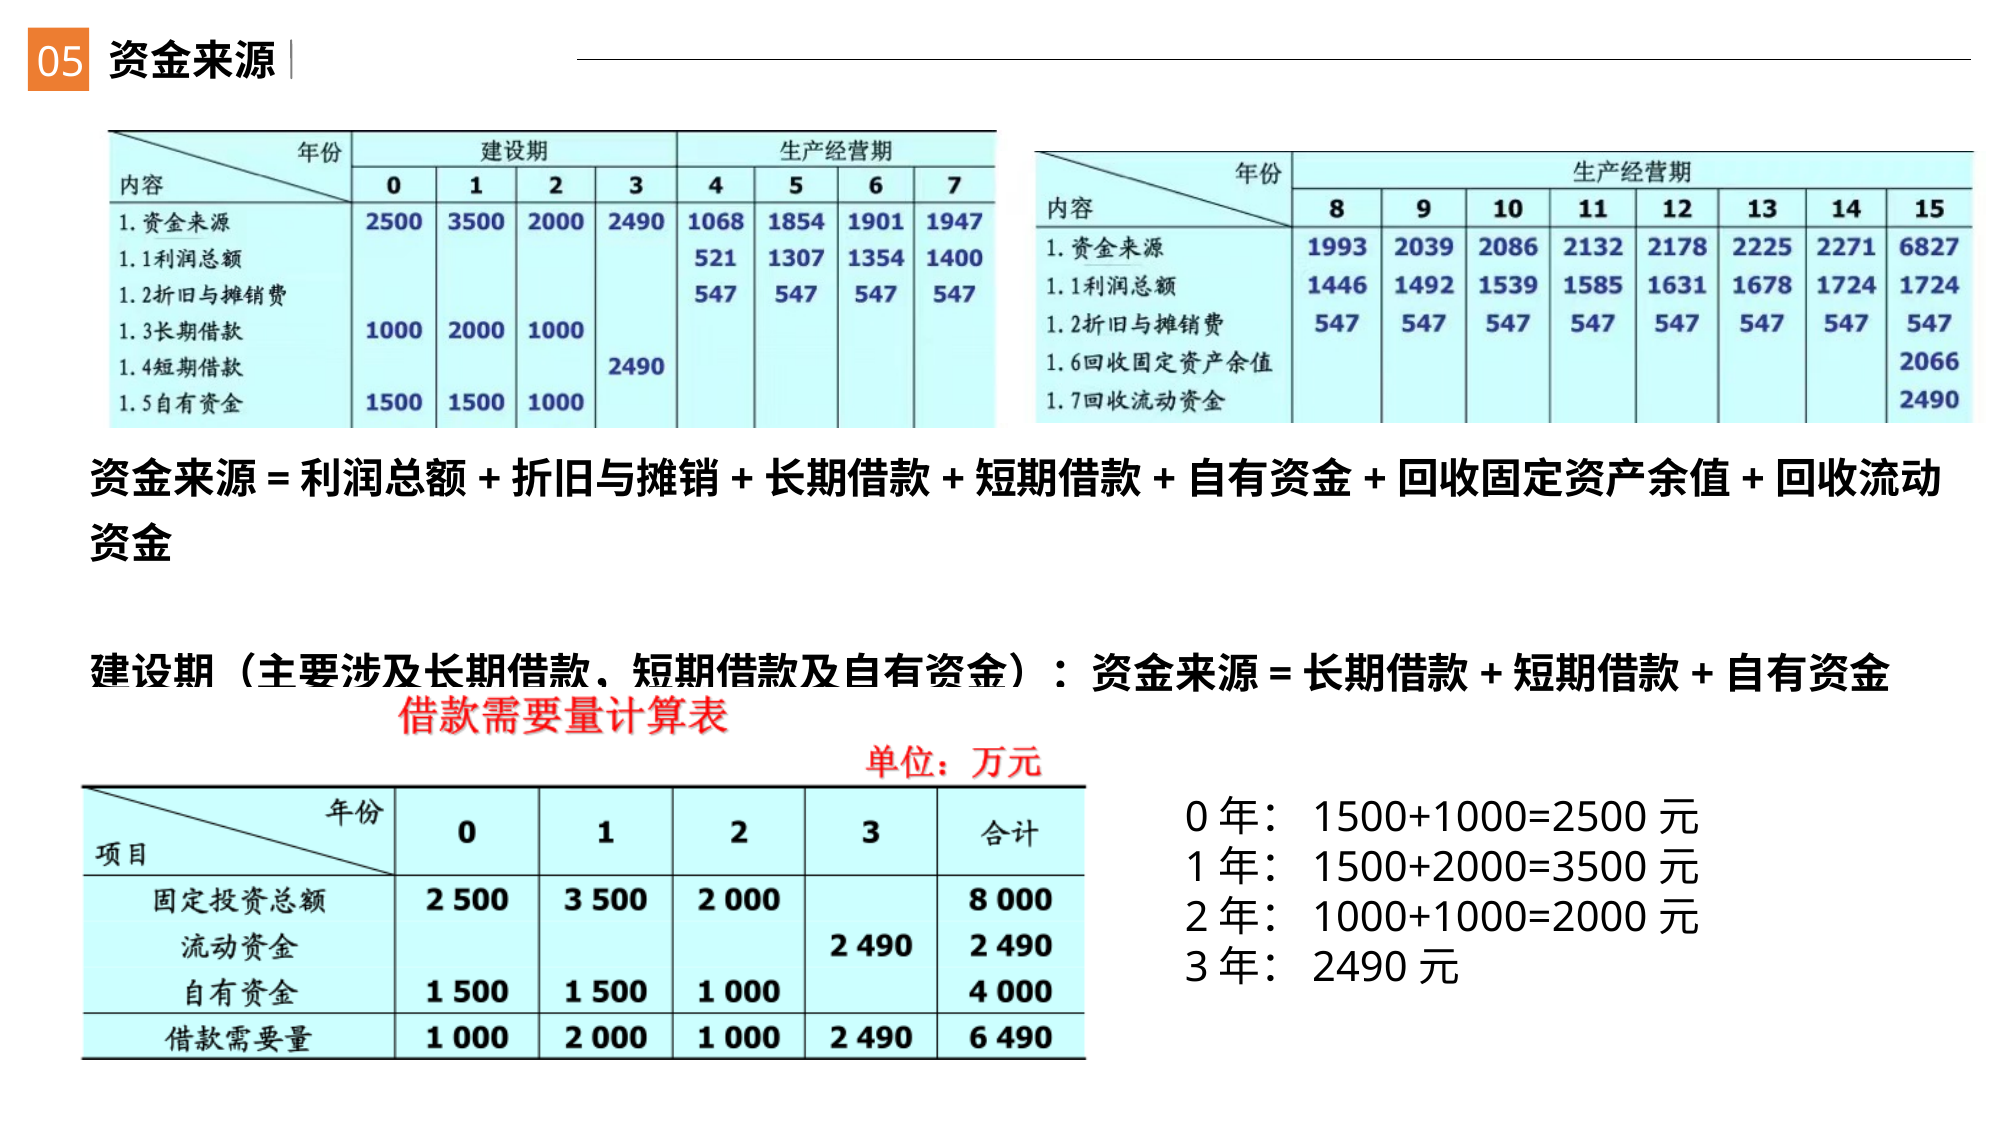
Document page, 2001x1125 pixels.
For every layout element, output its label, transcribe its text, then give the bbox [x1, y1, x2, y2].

picture [48, 687, 1088, 1060]
picture [89, 130, 1986, 428]
text_box 资金来源 [132, 26, 301, 92]
text_box 05 [0, 26, 132, 92]
text_box 资金来源=利润总额+折旧与摊销+长期借款+短期借款+自有资金+回收固定资产余值+回收流动资金 建设期（主要涉及长期借款，短期借款及自有资金）：资金来源=长期借款+短期借款+自有资金 [75, 429, 1958, 705]
text_box [285, 33, 323, 84]
text_box 0年：1500+1000=2500元 1年：1500+2000=3500元 2年：1000+1000=2000元 3年：2490元 [1169, 782, 1965, 998]
